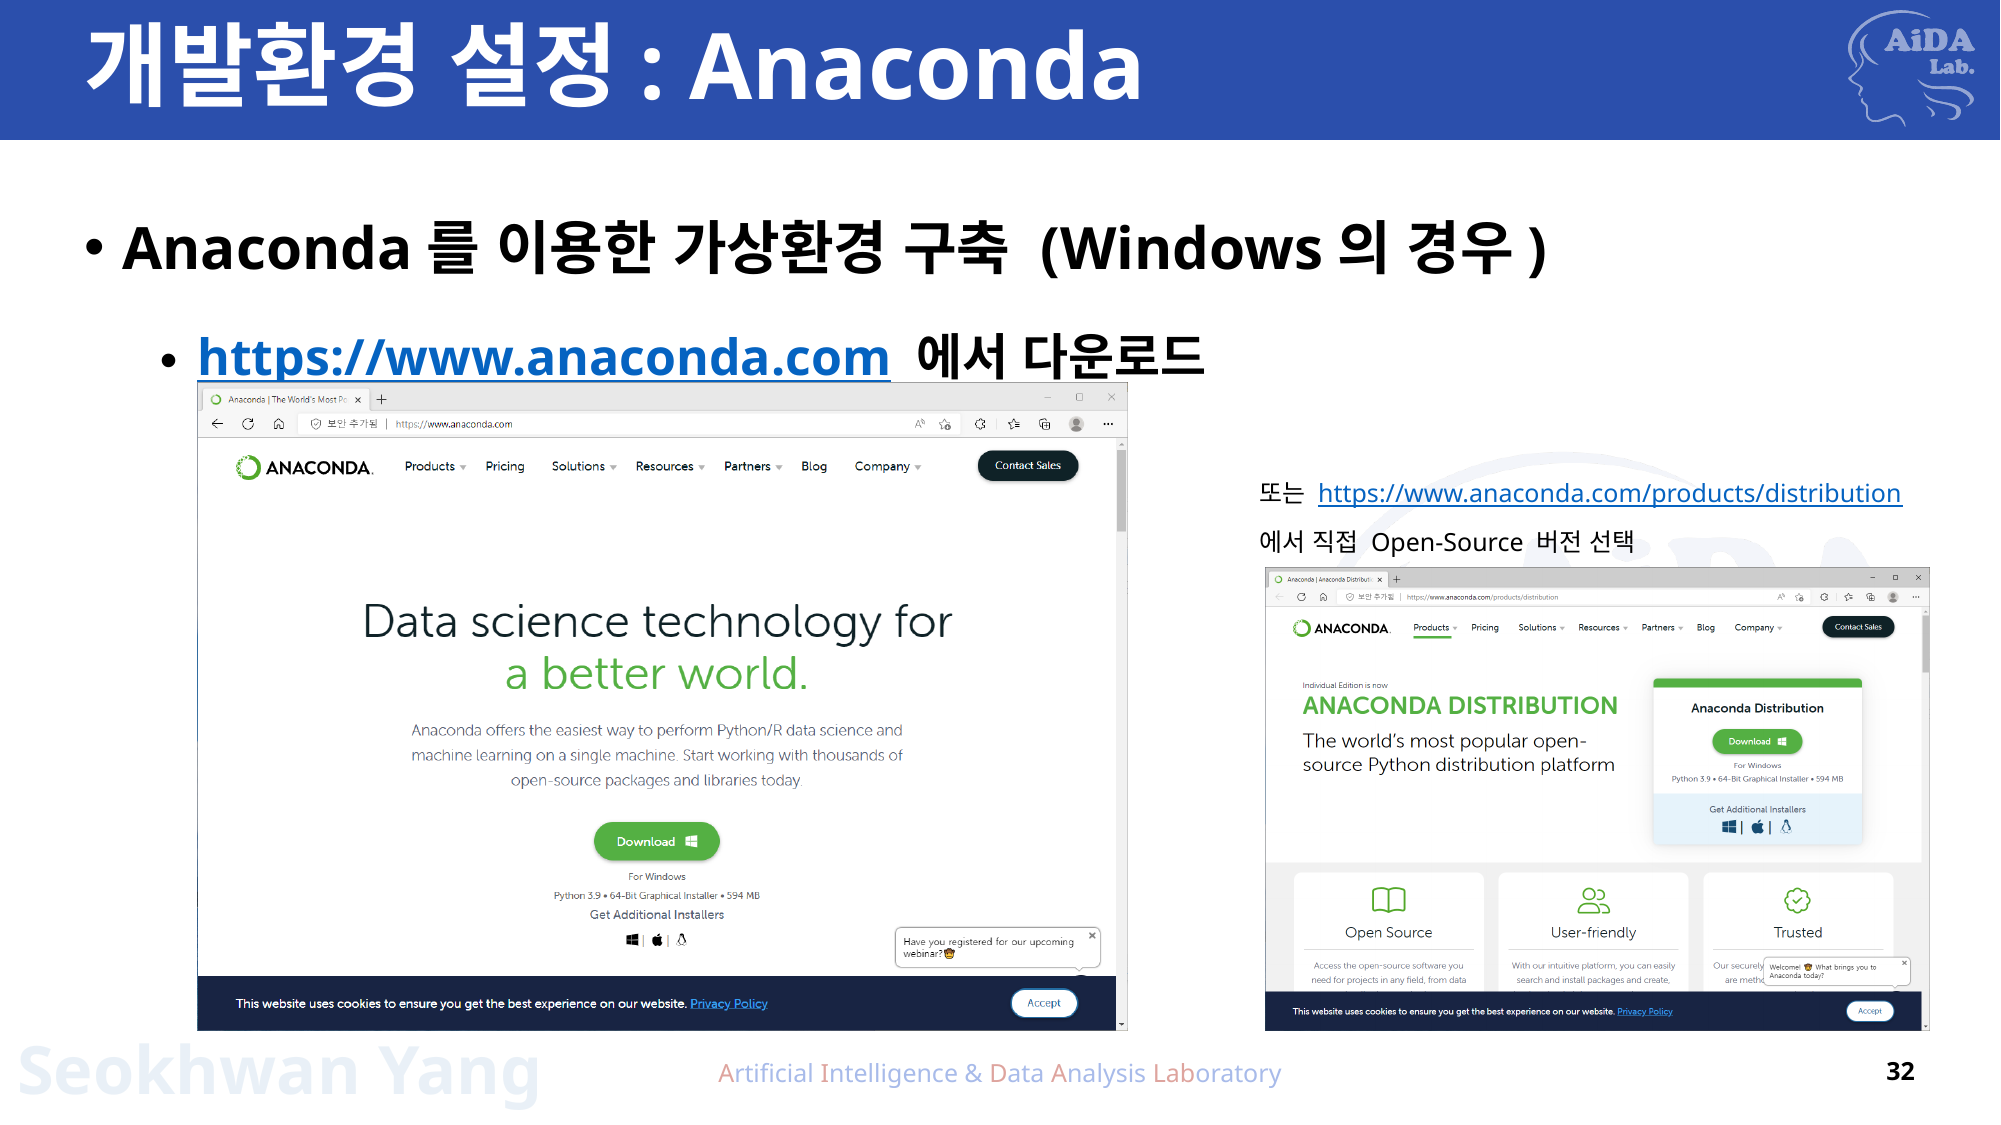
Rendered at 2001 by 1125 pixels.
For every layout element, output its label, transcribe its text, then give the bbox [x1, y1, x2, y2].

picture [1842, 7, 1980, 133]
picture [1265, 567, 1930, 1031]
picture [197, 382, 1128, 1031]
footer Artificial Intelligence & Data Analysis Laboratory [662, 1042, 1338, 1103]
slide_number 32 [1412, 1042, 1930, 1103]
list Anaconda를 이용한 가상환경 구축 (Windows의 경우) https://www.anaconda.com 에서 다운로드 [69, 168, 1930, 1019]
title 개발환경 설정: Anaconda [69, 7, 1823, 133]
text_box 또는 https://www.anaconda.com/products/distribution 에서 직접 Open-Source 버전 선택 [1244, 470, 1918, 564]
